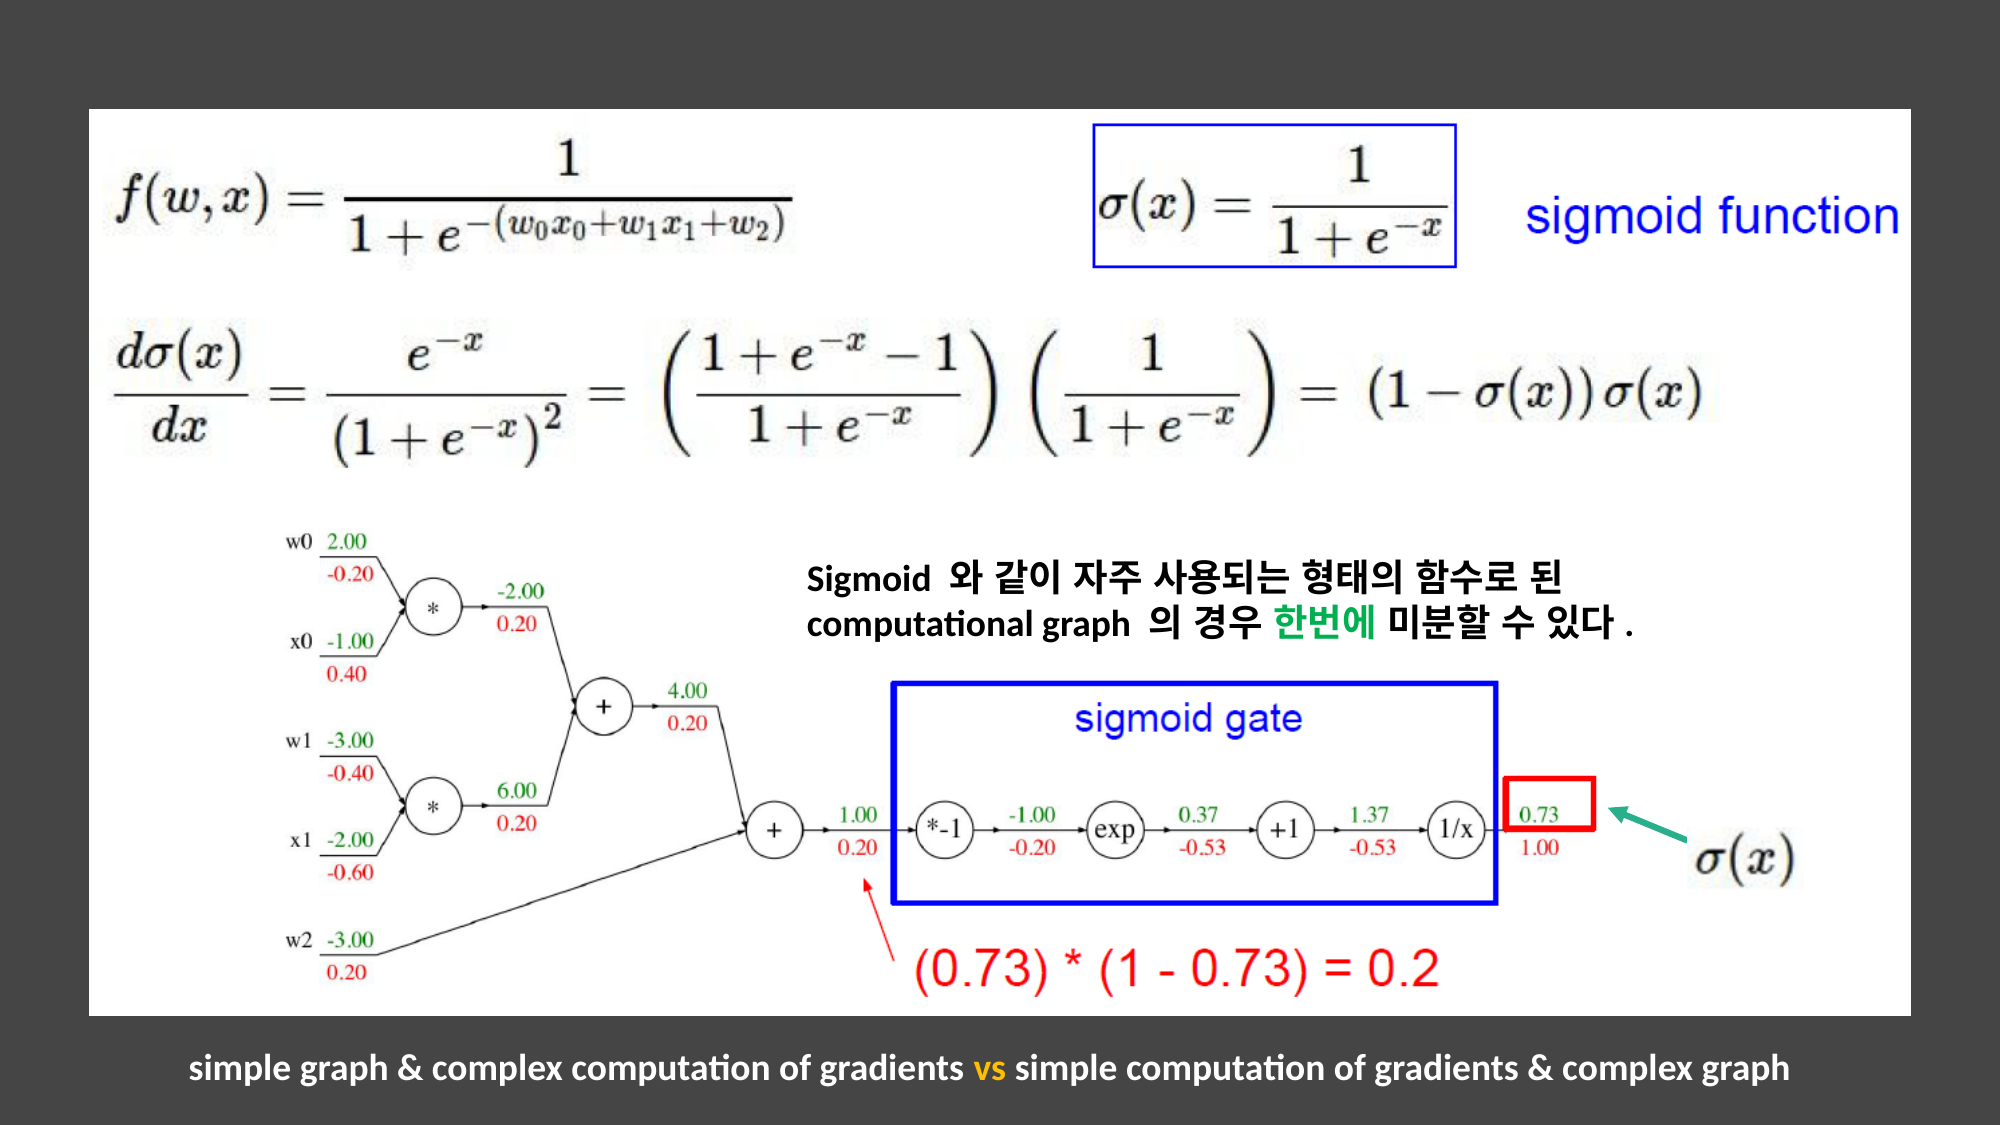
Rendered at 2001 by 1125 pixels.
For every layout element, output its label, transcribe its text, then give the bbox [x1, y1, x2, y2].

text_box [1607, 807, 1688, 841]
text_box simple graph & complex computation of gradients vs simple computation of gradients & complex graph [173, 1035, 1827, 1095]
picture [88, 109, 1911, 1016]
